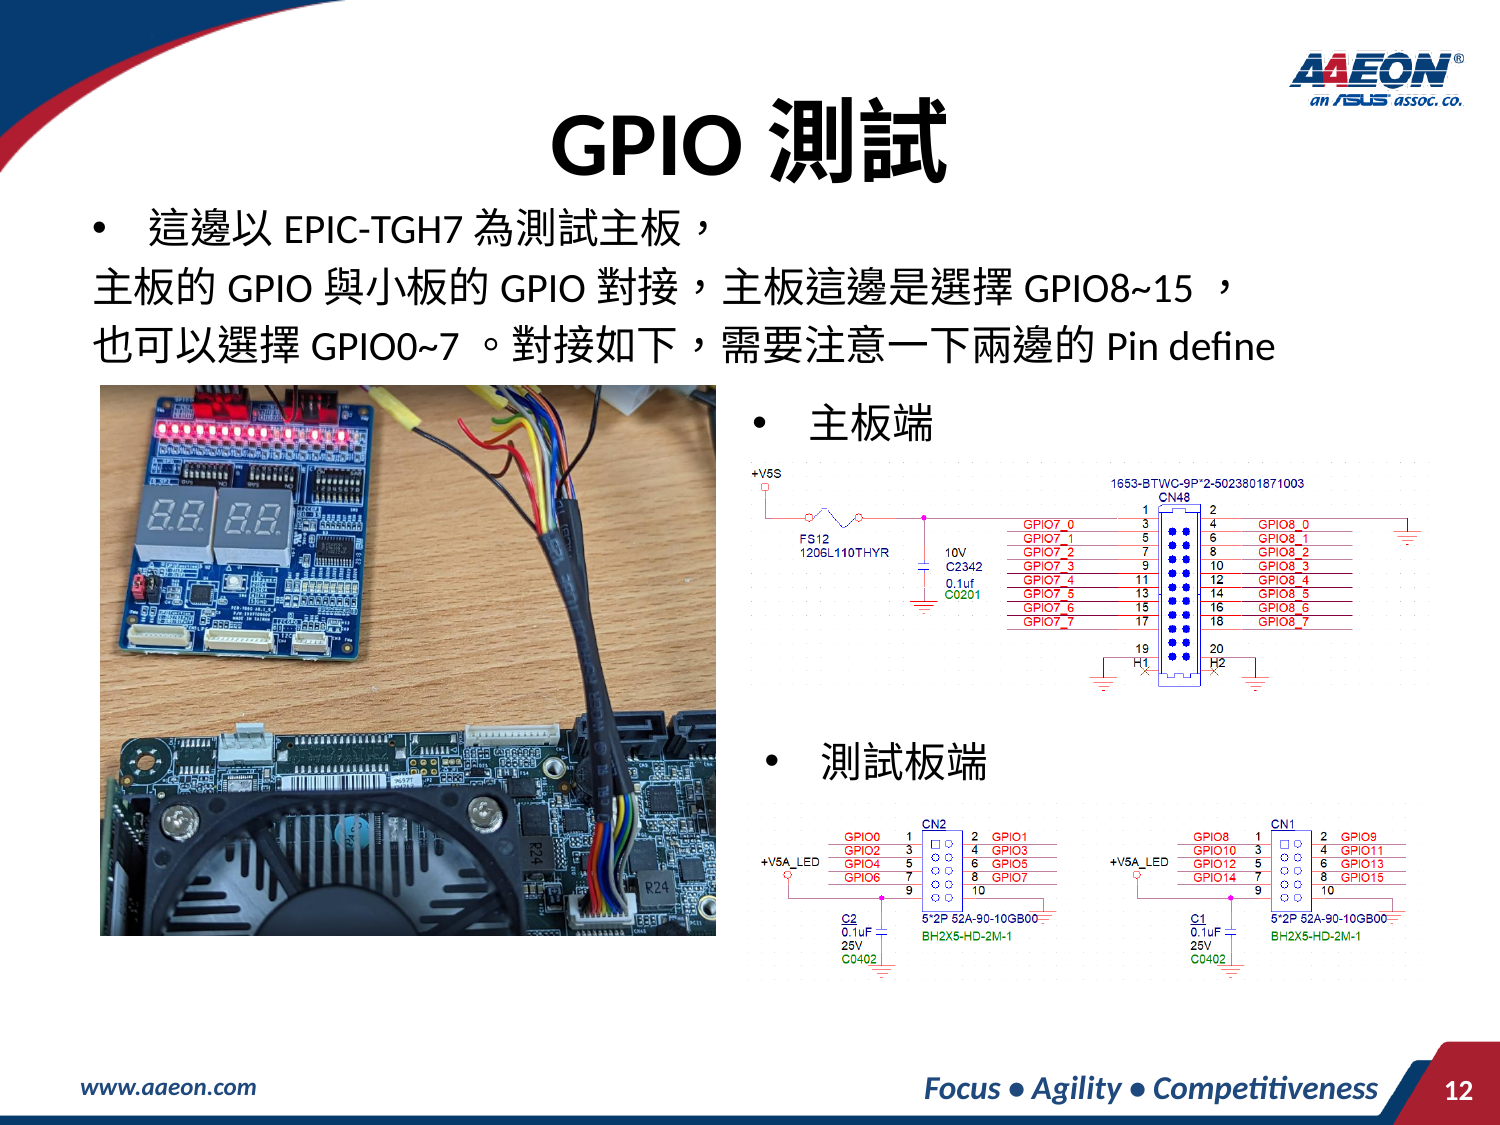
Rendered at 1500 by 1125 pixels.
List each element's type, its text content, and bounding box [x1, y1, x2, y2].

slide_number 12 [1423, 1058, 1495, 1119]
text_box 主板端 [737, 389, 999, 458]
text_box 測試板端 [749, 727, 1011, 794]
picture [0, 0, 1500, 1125]
footer Focus • Agility • Competitiveness [879, 1058, 1424, 1114]
title GPIO測試 [75, 45, 1425, 233]
list 這邊以EPIC-TGH7為測試主板， 主板的GPIO與小板的GPIO對接，主板這邊是選擇GPIO8~15， 也可以選擇GPIO0~7。對接如下，需要注意一下兩邊的Pin define [77, 233, 1402, 381]
